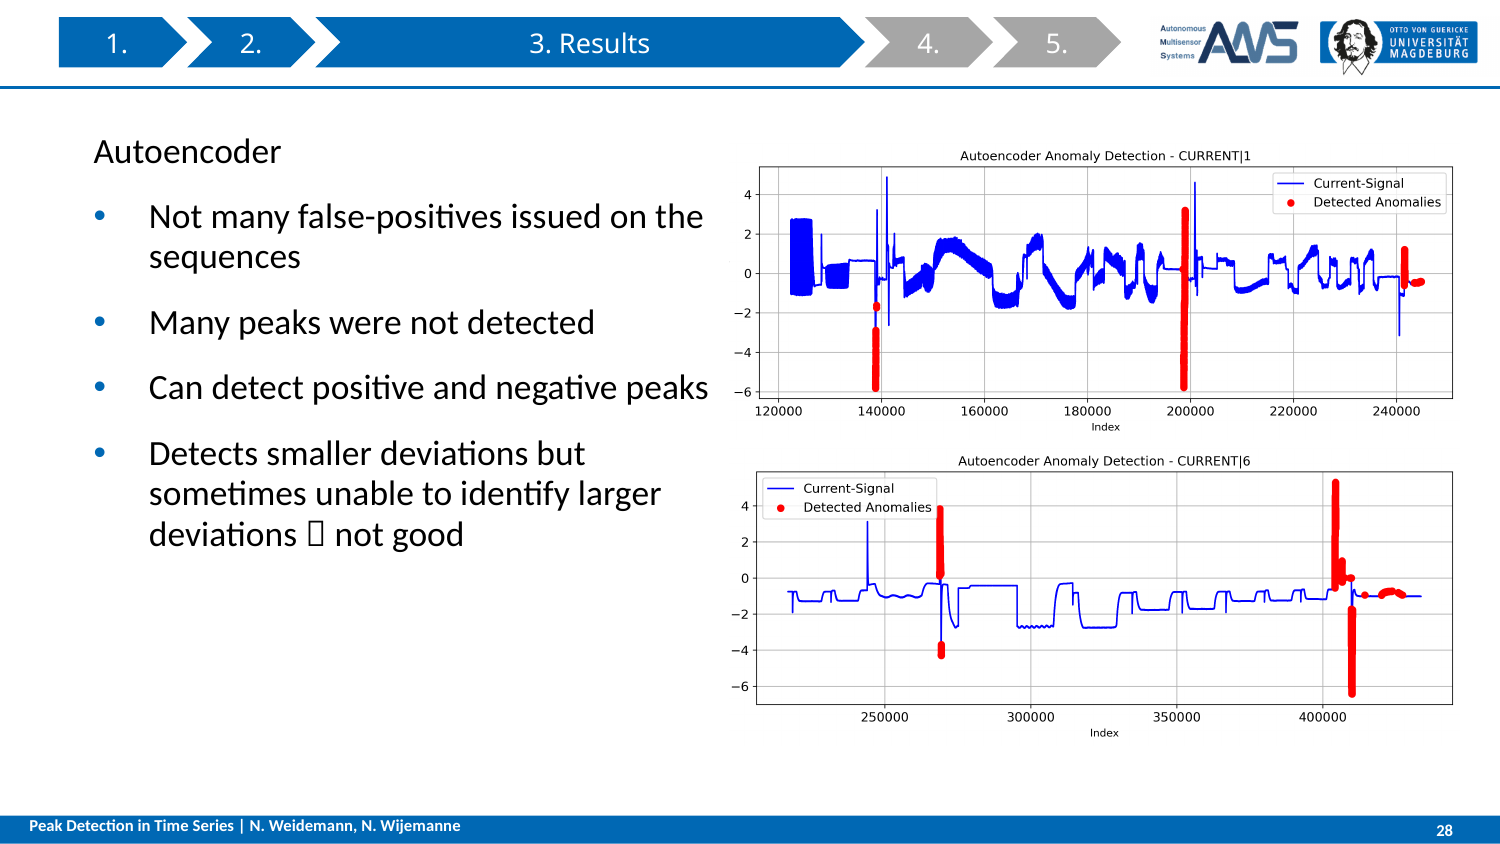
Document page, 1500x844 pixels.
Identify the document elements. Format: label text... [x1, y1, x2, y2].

picture [1150, 16, 1500, 77]
text_box Peak Detection in Time Series | N. Weidemann, N. Wijemanne [14, 804, 666, 844]
slide_number 28 [1312, 815, 1454, 844]
picture [729, 448, 1460, 746]
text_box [58, 16, 1122, 68]
picture [729, 143, 1460, 440]
text_box Autoencoder Not many false-positives issued on the sequences Many peaks were not detected Can detect positive and negative peaks Detects smaller deviations but sometimes unable to identify larger deviations  not good [58, 123, 730, 755]
